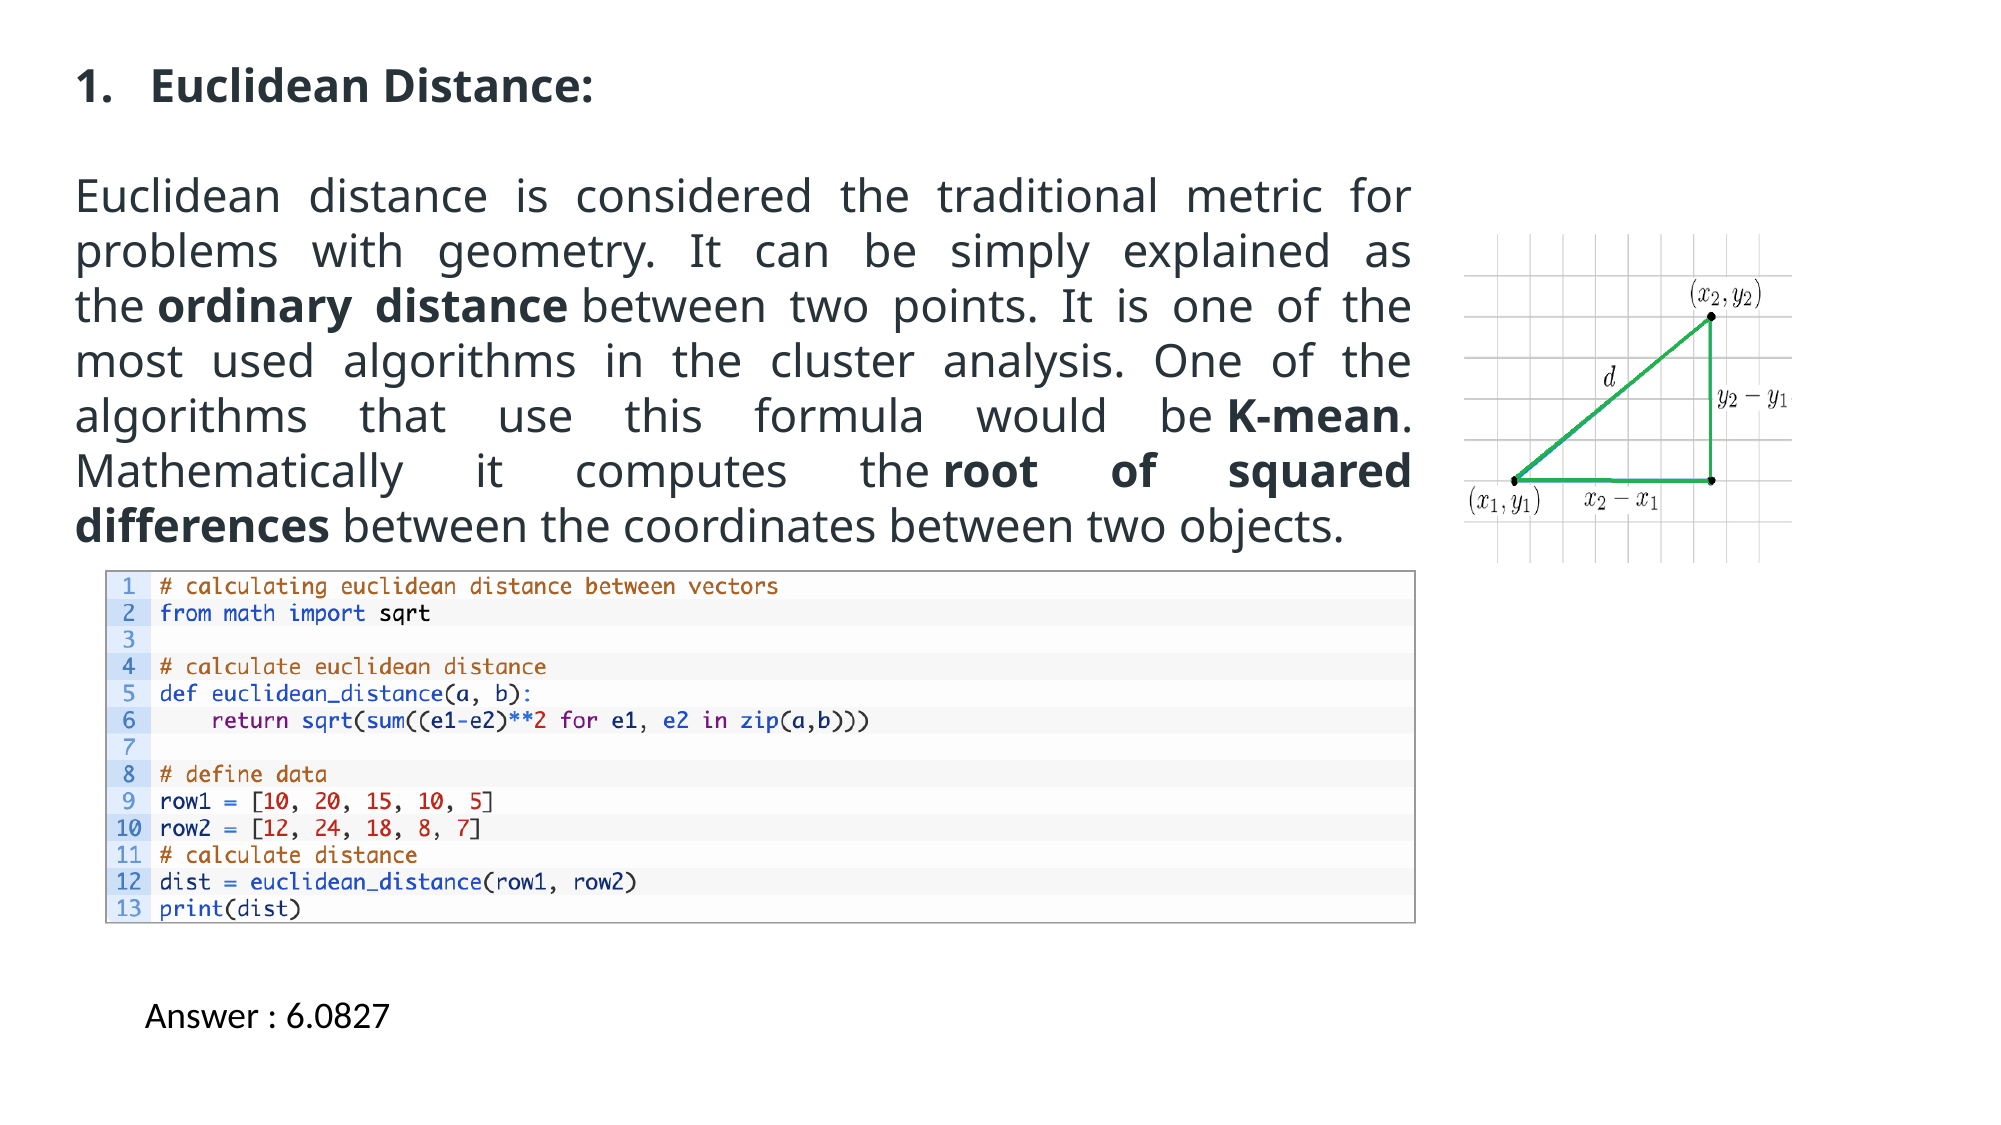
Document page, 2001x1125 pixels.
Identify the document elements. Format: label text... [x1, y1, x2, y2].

picture [30, 234, 1792, 930]
text_box Euclidean Distance: Euclidean distance is considered the traditional metric for problems with geometry. It can be simply explained as the ordinary distance between two points. It is one of the most used algorithms in the cluster analysis. One of the algorithms that use this formula would be K-mean. Mathematically it computes the root of squared differences between the coordinates between two objects. [59, 49, 1428, 559]
text_box Answer : 6.0827 [130, 983, 406, 1043]
